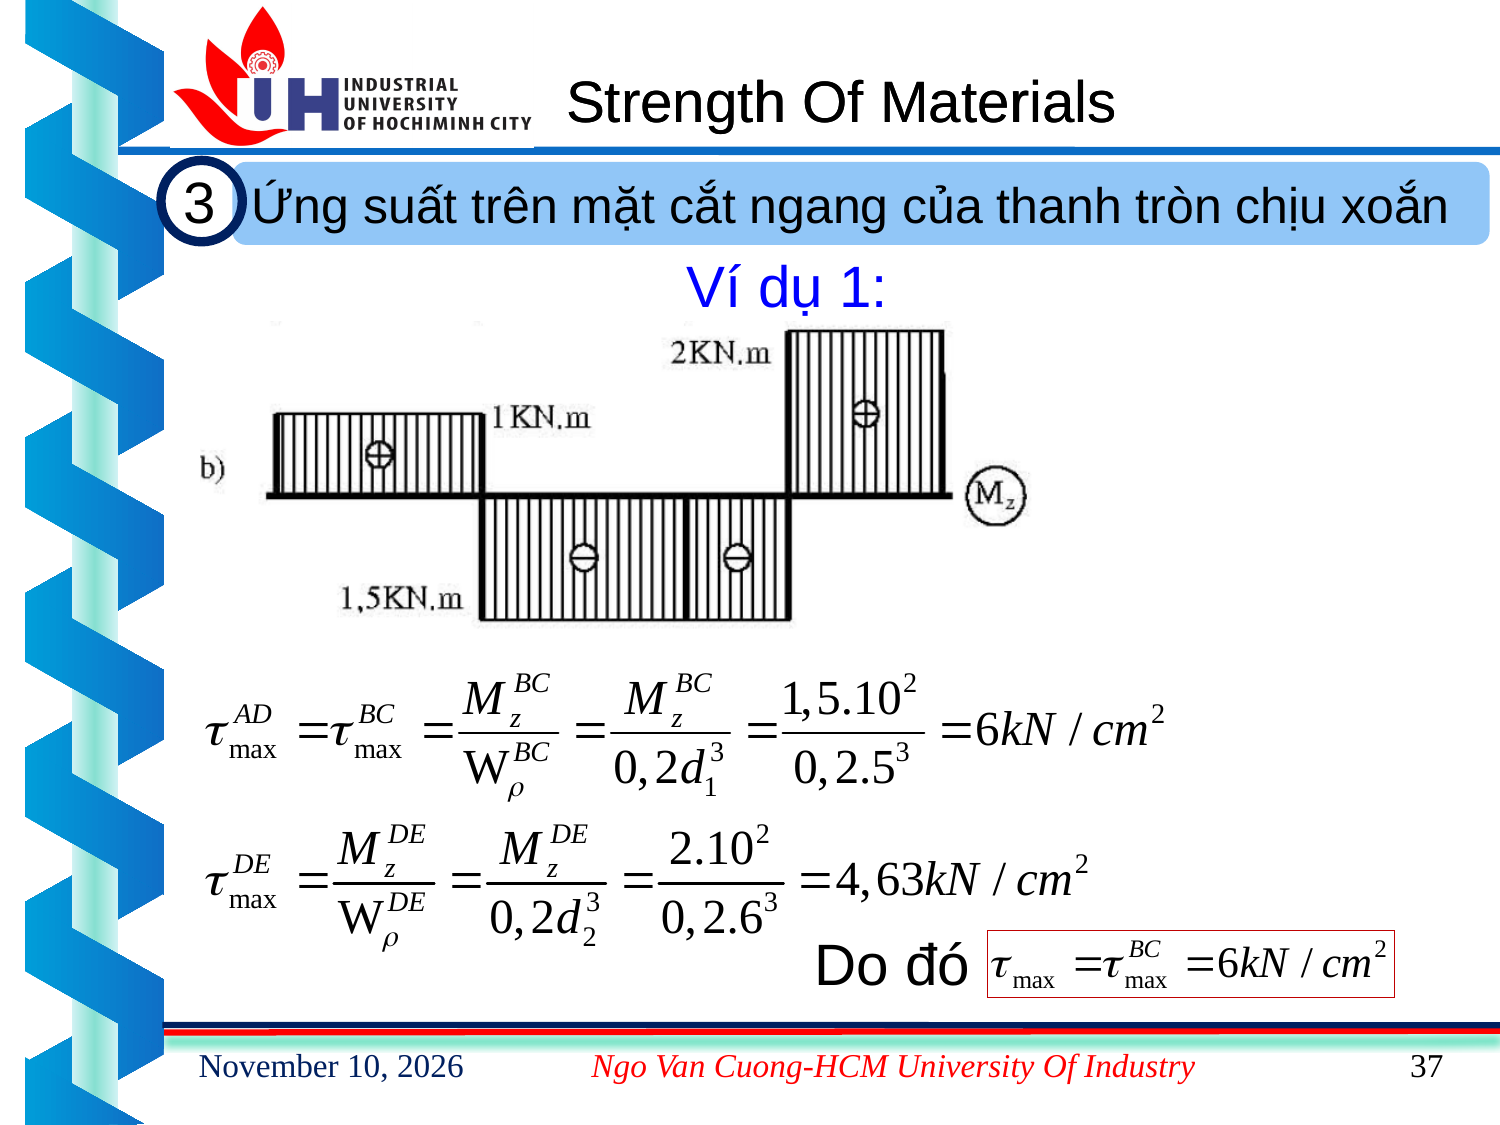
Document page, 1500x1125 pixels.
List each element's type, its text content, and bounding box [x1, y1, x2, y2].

footer Ngo Van Cuong-HCM University Of Industry [512, 1036, 1276, 1112]
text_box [200, 661, 1175, 964]
slide_number 37 [1276, 1036, 1459, 1112]
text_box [987, 929, 1395, 998]
picture [170, 3, 534, 148]
picture [200, 321, 1033, 640]
text_box Ví dụ 1: [672, 241, 926, 320]
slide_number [183, 1036, 497, 1112]
text_box Ứng suất trên mặt cắt ngang của thanh tròn chịu xoắn [245, 161, 1490, 245]
title Strength Of Materials [551, 56, 1376, 143]
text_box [160, 158, 243, 242]
text_box Do đó [800, 971, 986, 1005]
